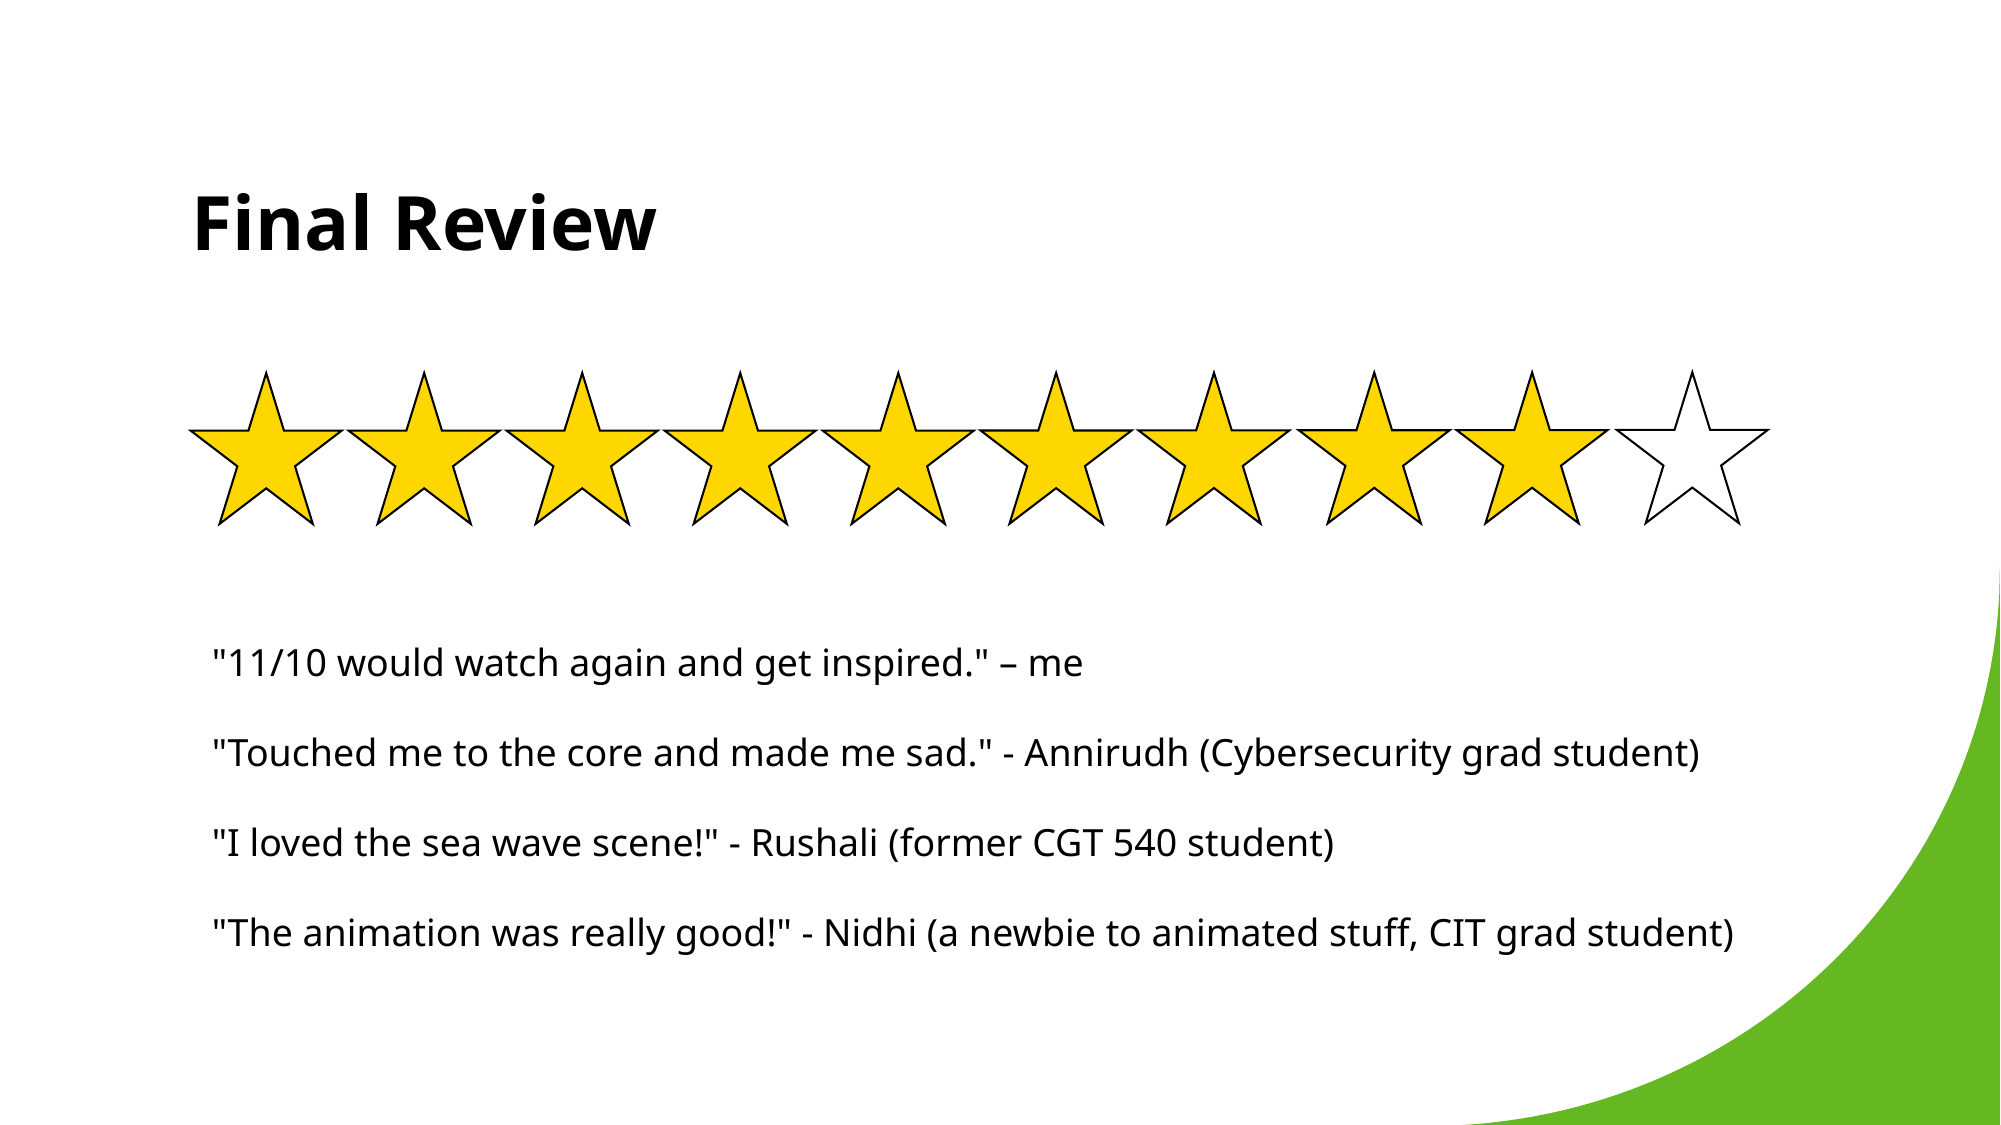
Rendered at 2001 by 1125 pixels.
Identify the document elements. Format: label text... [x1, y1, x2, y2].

text_box [977, 369, 1135, 527]
text_box [1453, 368, 1611, 527]
text_box [187, 369, 345, 527]
text_box [819, 369, 977, 527]
text_box "11/10 would watch again and get inspired." – me "Touched me to the core and made me sad." - Annirudh (Cybersecurity grad student) "I loved the sea wave scene!" - Rushali (former CGT 540 student) "The animation was really good!" - Nidhi (a newbie to animated stuff, CIT grad student) [196, 631, 1928, 1007]
text_box [345, 369, 503, 527]
text_box [1135, 369, 1293, 527]
title Final Review [176, 118, 1809, 274]
text_box [1295, 369, 1453, 527]
text_box [503, 369, 661, 527]
text_box [1613, 368, 1771, 526]
text_box [661, 369, 819, 527]
